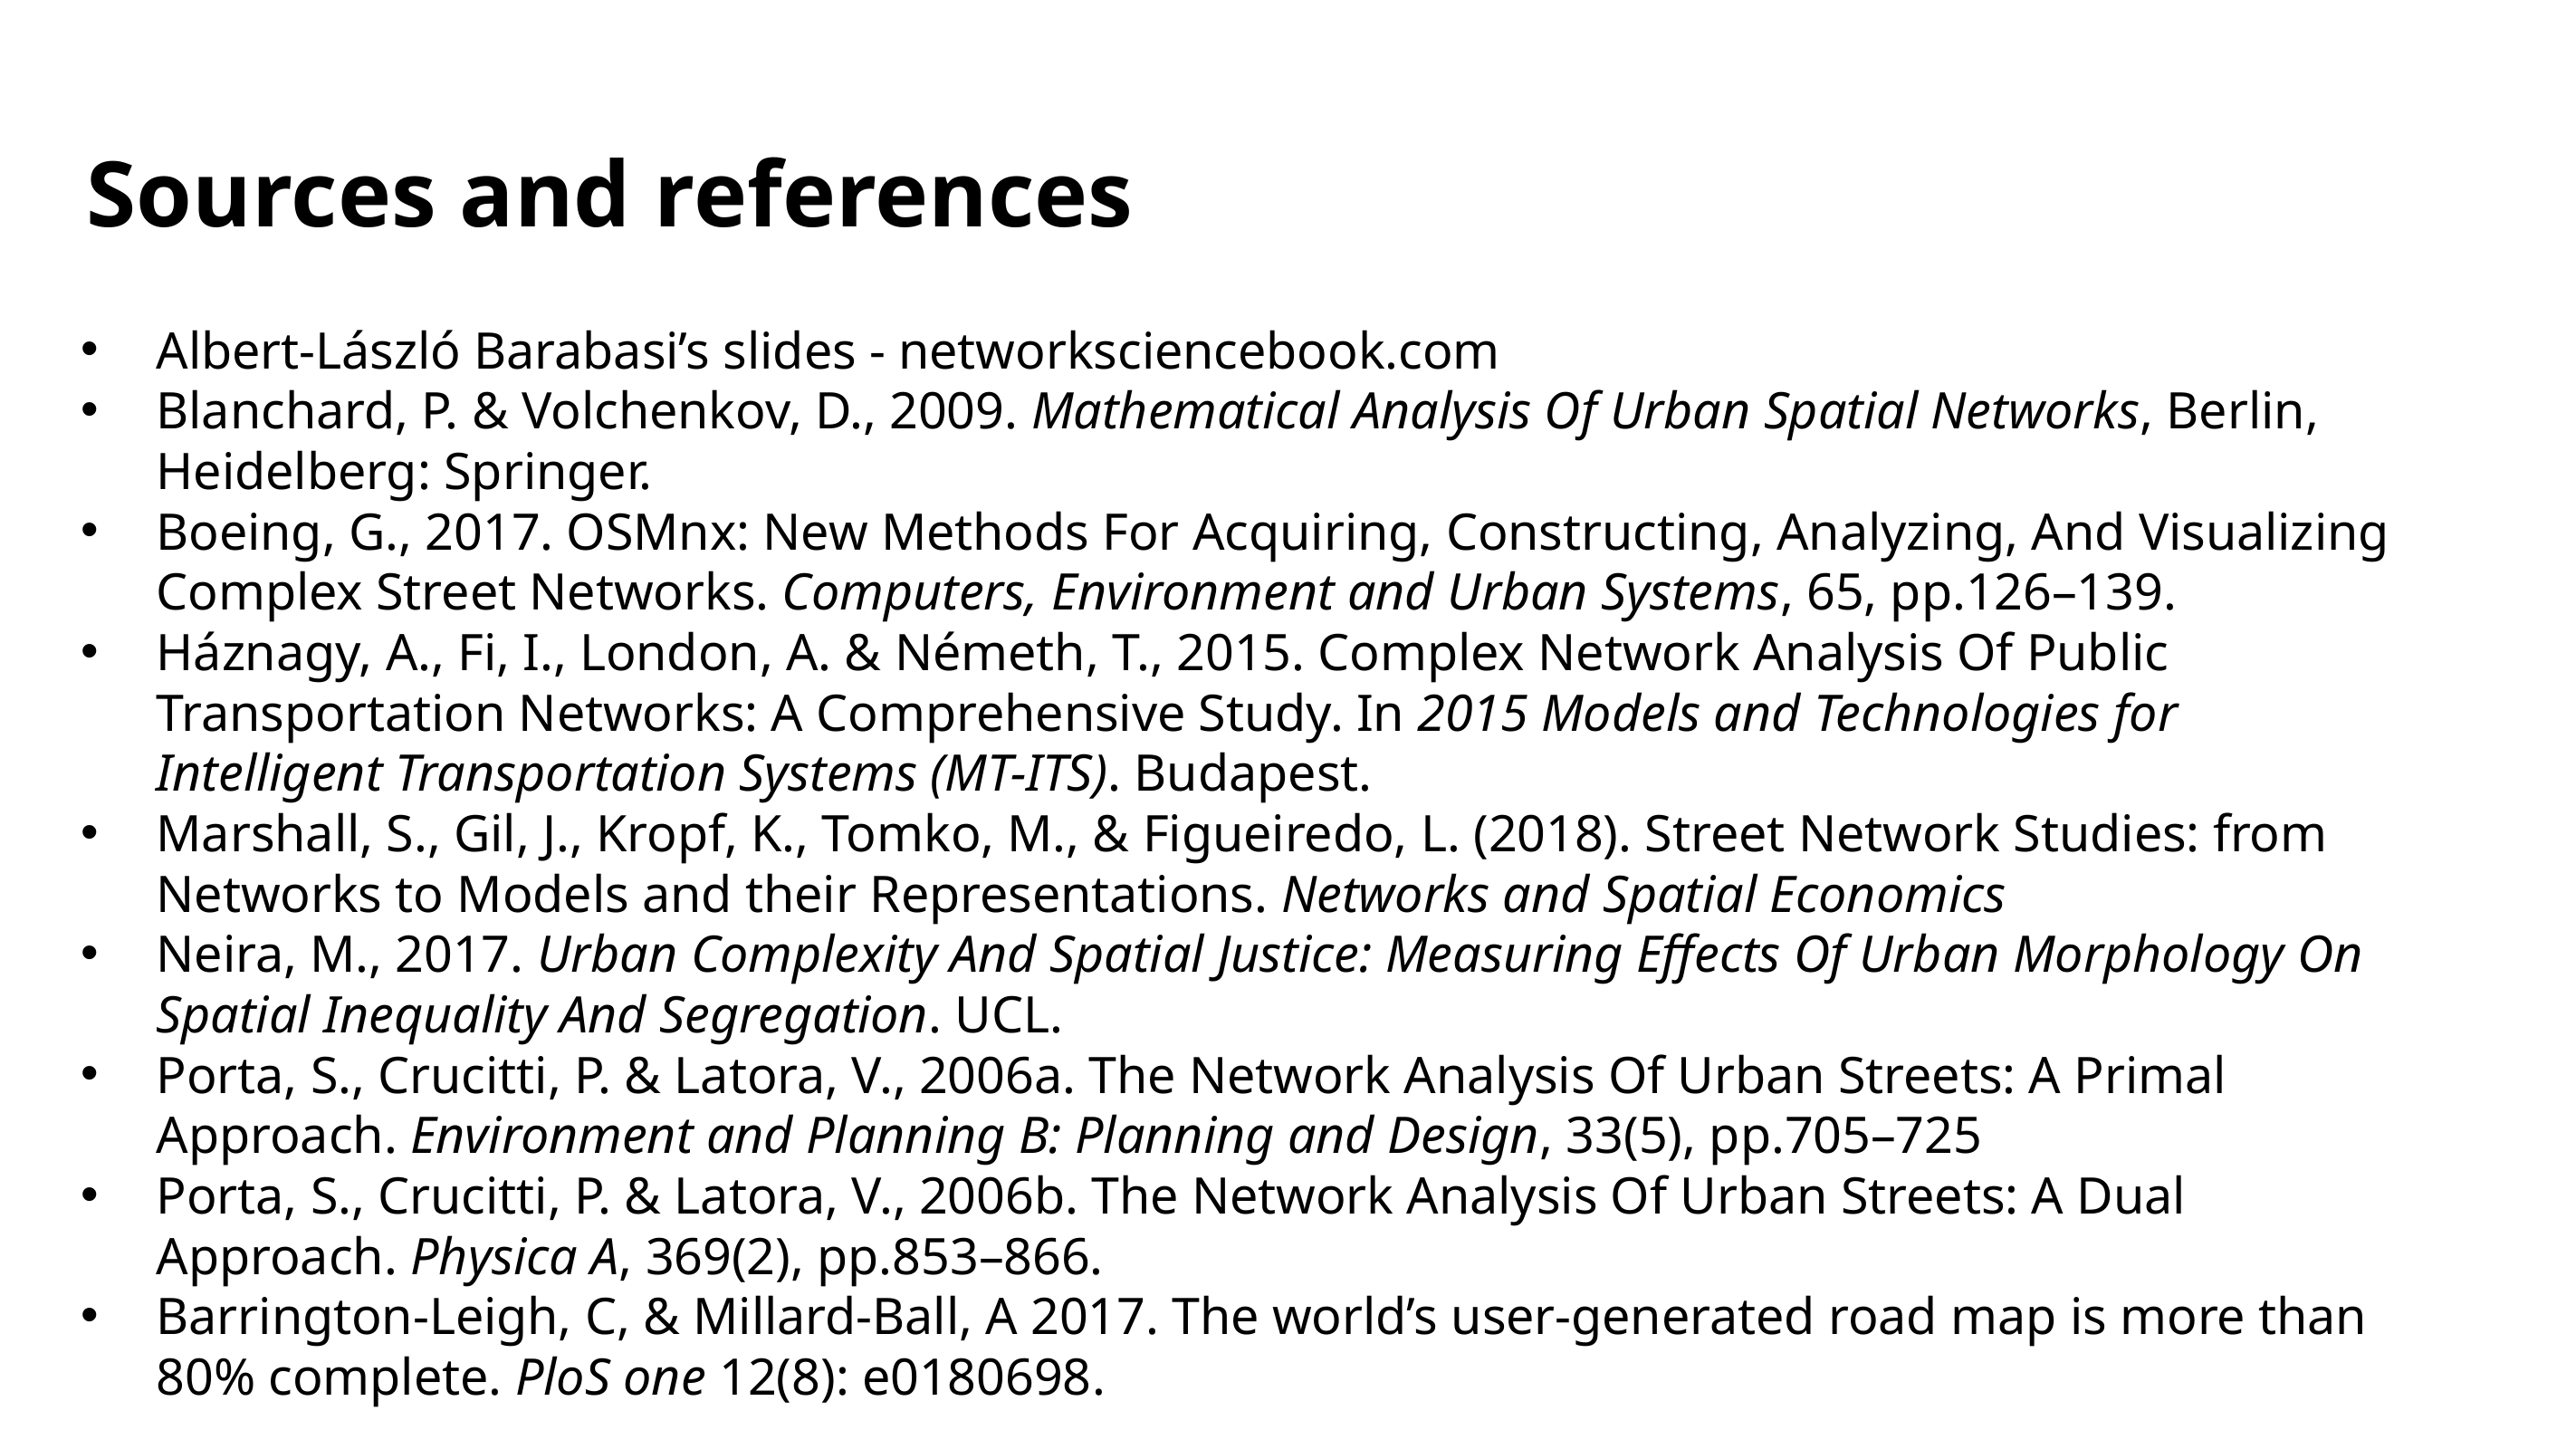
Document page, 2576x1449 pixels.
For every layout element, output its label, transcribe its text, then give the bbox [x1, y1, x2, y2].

list Albert-László Barabasi’s slides - networksciencebook.com Blanchard, P. & Volchenkov, D., 2009. Mathematical Analysis Of Urban Spatial Networks, Berlin, Heidelberg: Springer. Boeing, G., 2017. OSMnx: New Methods For Acquiring, Constructing, Analyzing, And Visualizing Complex Street Networks. Computers, Environment and Urban Systems, 65, pp.126–139. Háznagy, A., Fi, I., London, A. & Németh, T., 2015. Complex Network Analysis Of Public Transportation Networks: A Comprehensive Study. In 2015 Models and Technologies for Intelligent Transportation Systems (MT-ITS). Budapest. Marshall, S., Gil, J., Kropf, K., Tomko, M., & Figueiredo, L. (2018). Street Network Studies: from Networks to Models and their Representations. Networks and Spatial Economics Neira, M., 2017. Urban Complexity And Spatial Justice: Measuring Effects Of Urban Morphology On Spatial Inequality And Segregation. UCL. Porta, S., Crucitti, P. & Latora, V., 2006a. The Network Analysis Of Urban Streets: A Primal Approach. Environment and Planning B: Planning and Design, 33(5), pp.705–725 Porta, S., Crucitti, P. & Latora, V., 2006b. The Network Analysis Of Urban Streets: A Dual Approach. Physica A, 369(2), pp.853–866. Barrington-Leigh, C, & Millard-Ball, A 2017. The world’s user-generated road map is more than 80% complete. PloS one 12(8): e0180698. [72, 310, 2420, 1428]
title Sources and references [72, 129, 2272, 254]
